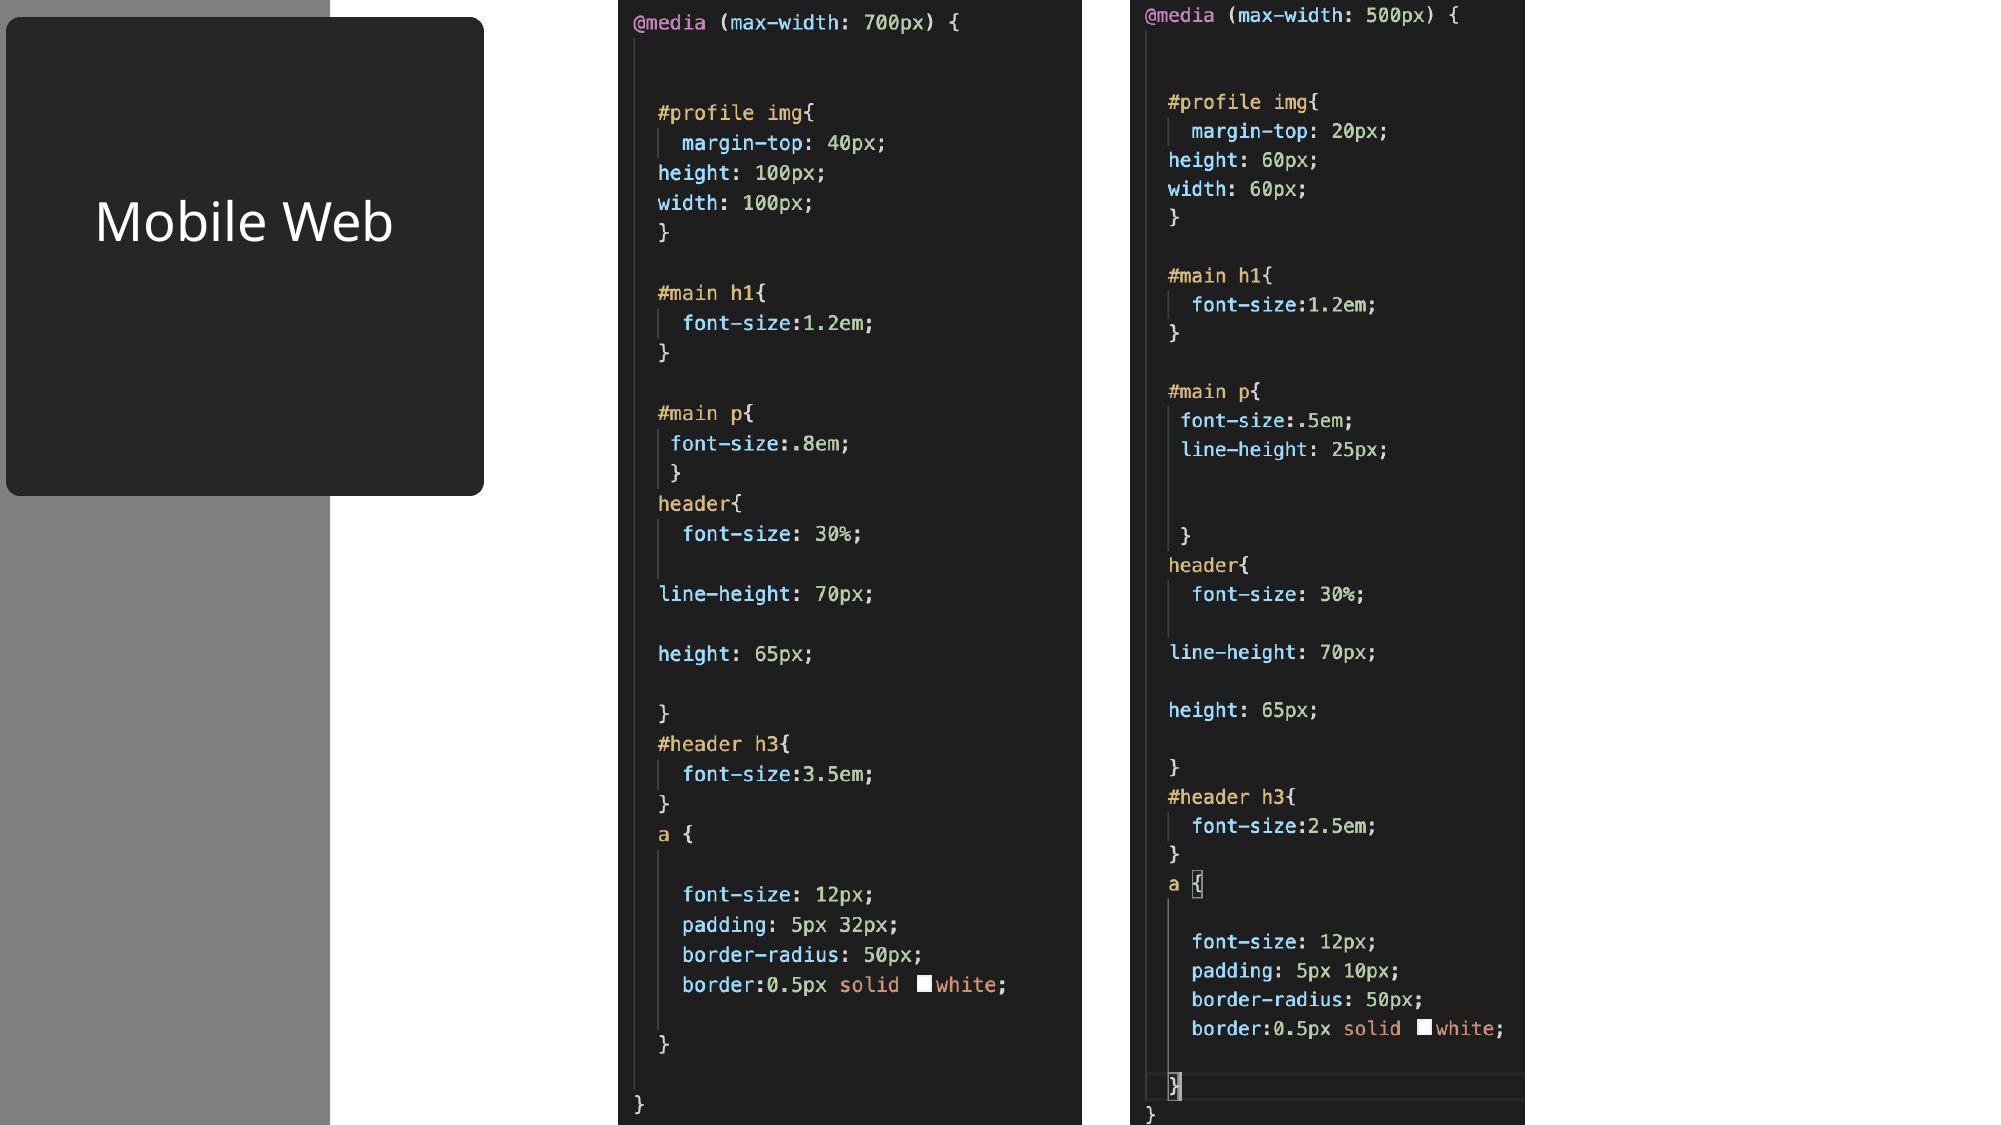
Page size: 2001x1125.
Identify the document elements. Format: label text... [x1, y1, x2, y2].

picture [618, 0, 1082, 1125]
title Mobile Web [20, 31, 470, 482]
text_box [0, 0, 331, 1125]
picture [1130, 0, 1525, 1125]
